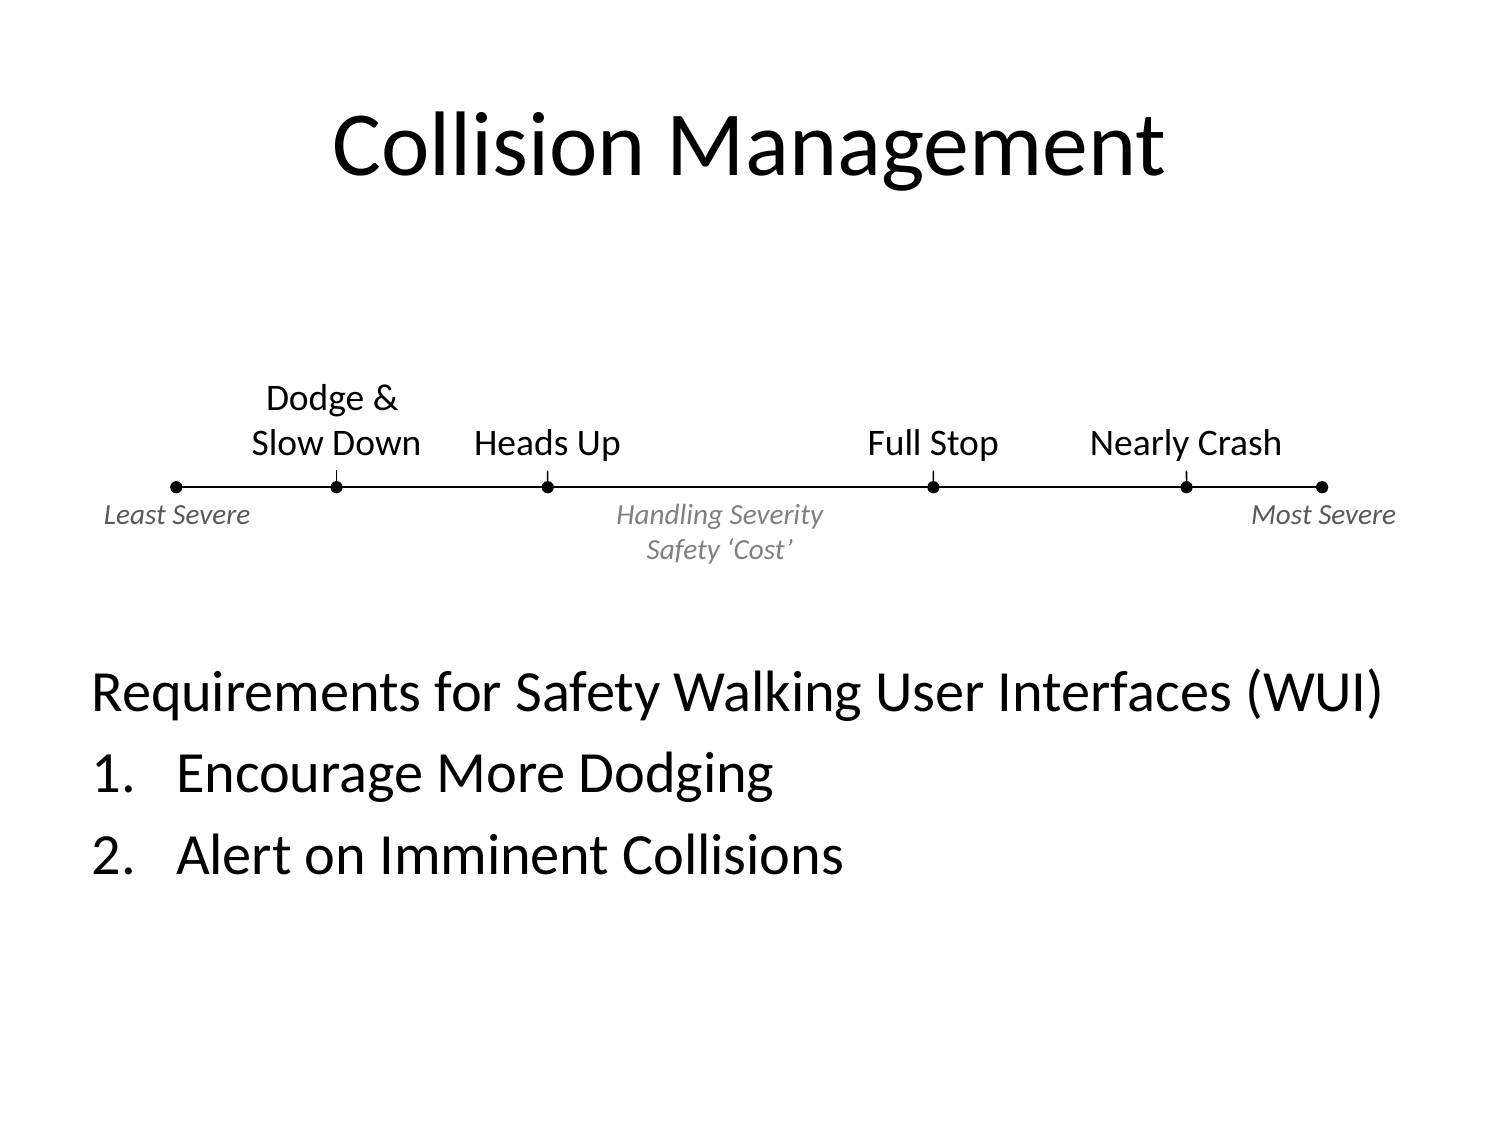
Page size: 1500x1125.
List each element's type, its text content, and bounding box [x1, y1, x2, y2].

title Collision Management [75, 45, 1425, 233]
text_box Dodge & Slow Down [236, 365, 437, 471]
text_box Least Severe [89, 487, 266, 538]
text_box Most Severe [1236, 487, 1412, 538]
text_box Heads Up [459, 410, 636, 471]
text_box Handling Severity Safety ‘Cost’ [587, 496, 852, 573]
text_box Nearly Crash [1075, 410, 1298, 471]
text_box Full Stop [852, 410, 1014, 471]
list Requirements for Safety Walking User Interfaces (WUI) Encourage More Dodging Alert on Imminent Collisions [76, 645, 1425, 1005]
